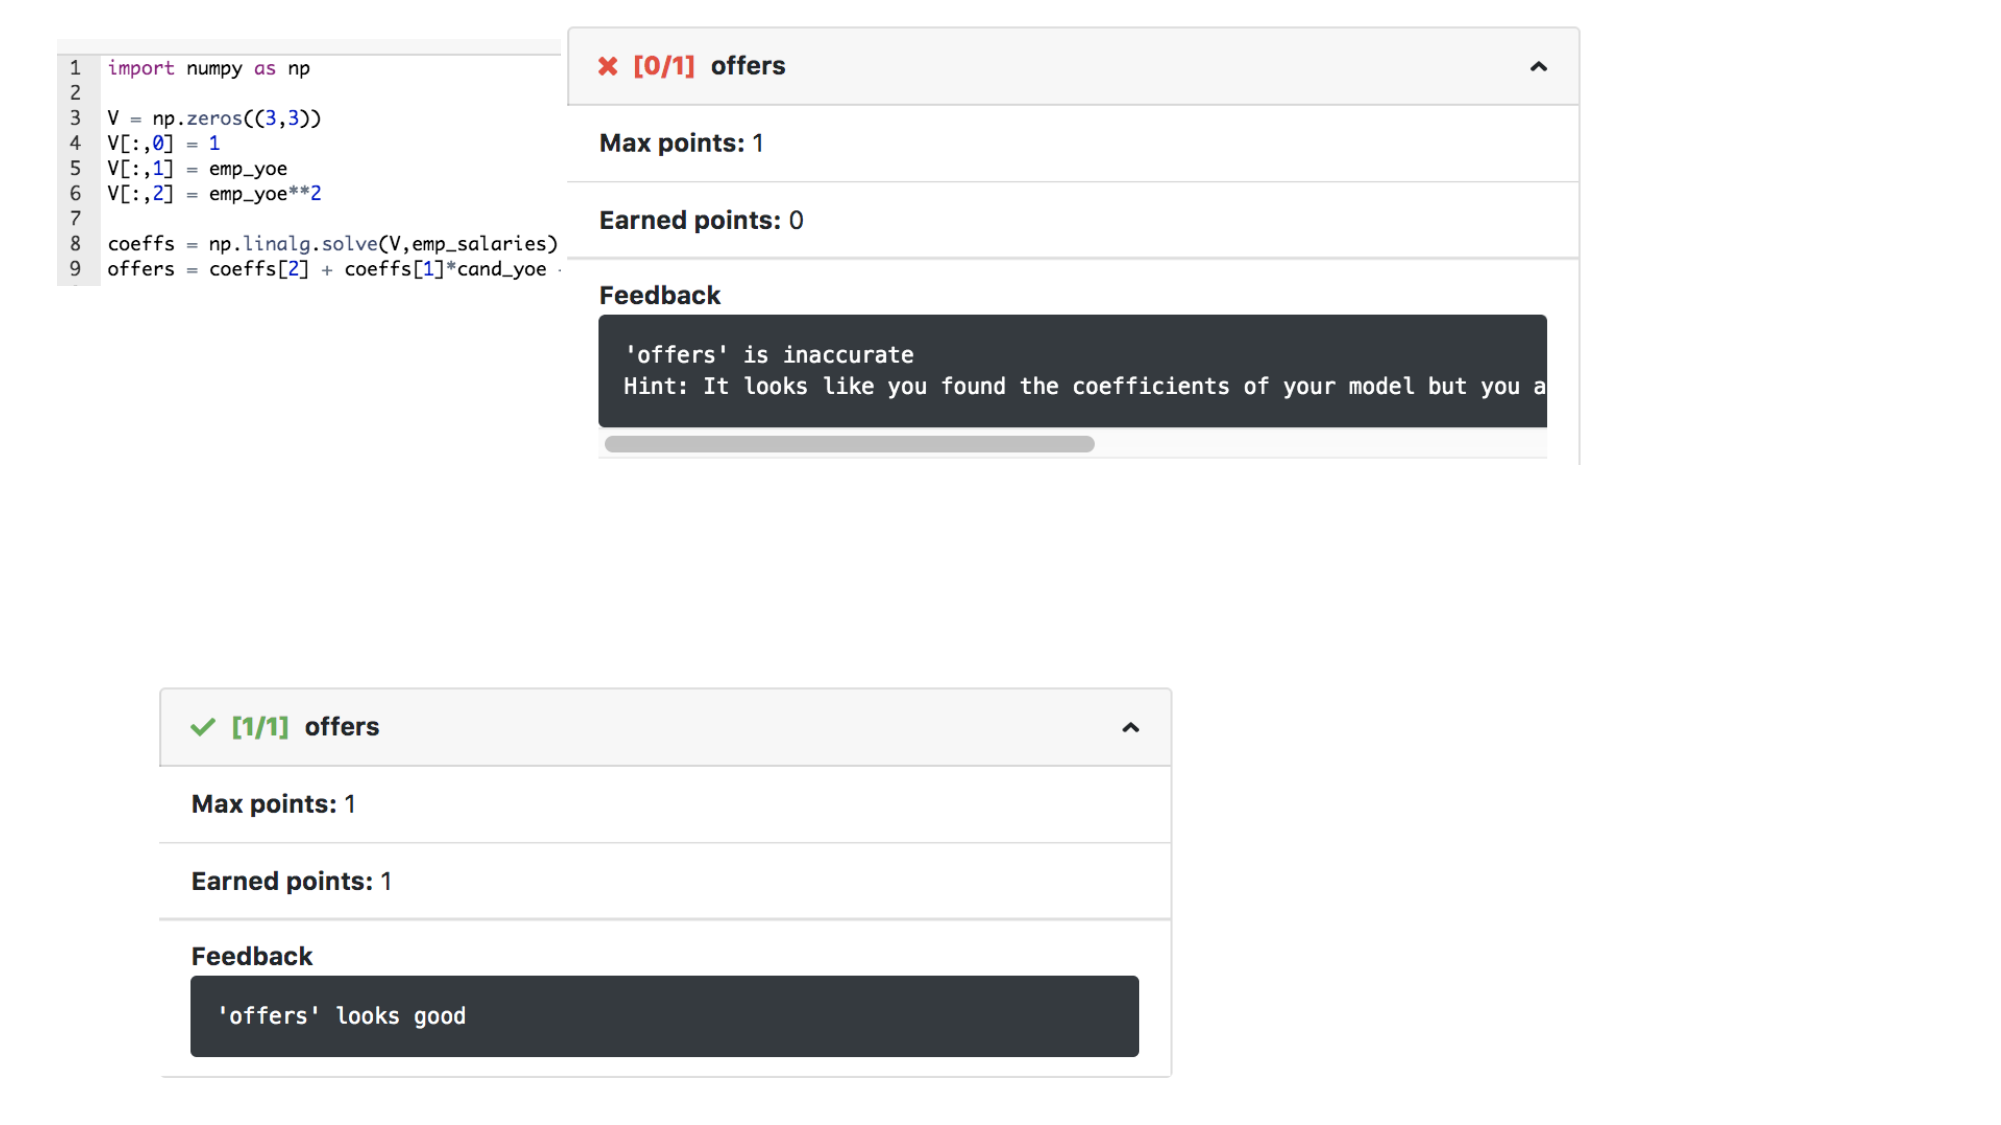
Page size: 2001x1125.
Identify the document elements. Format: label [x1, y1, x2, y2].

picture [153, 677, 1183, 1078]
picture [57, 16, 1591, 465]
